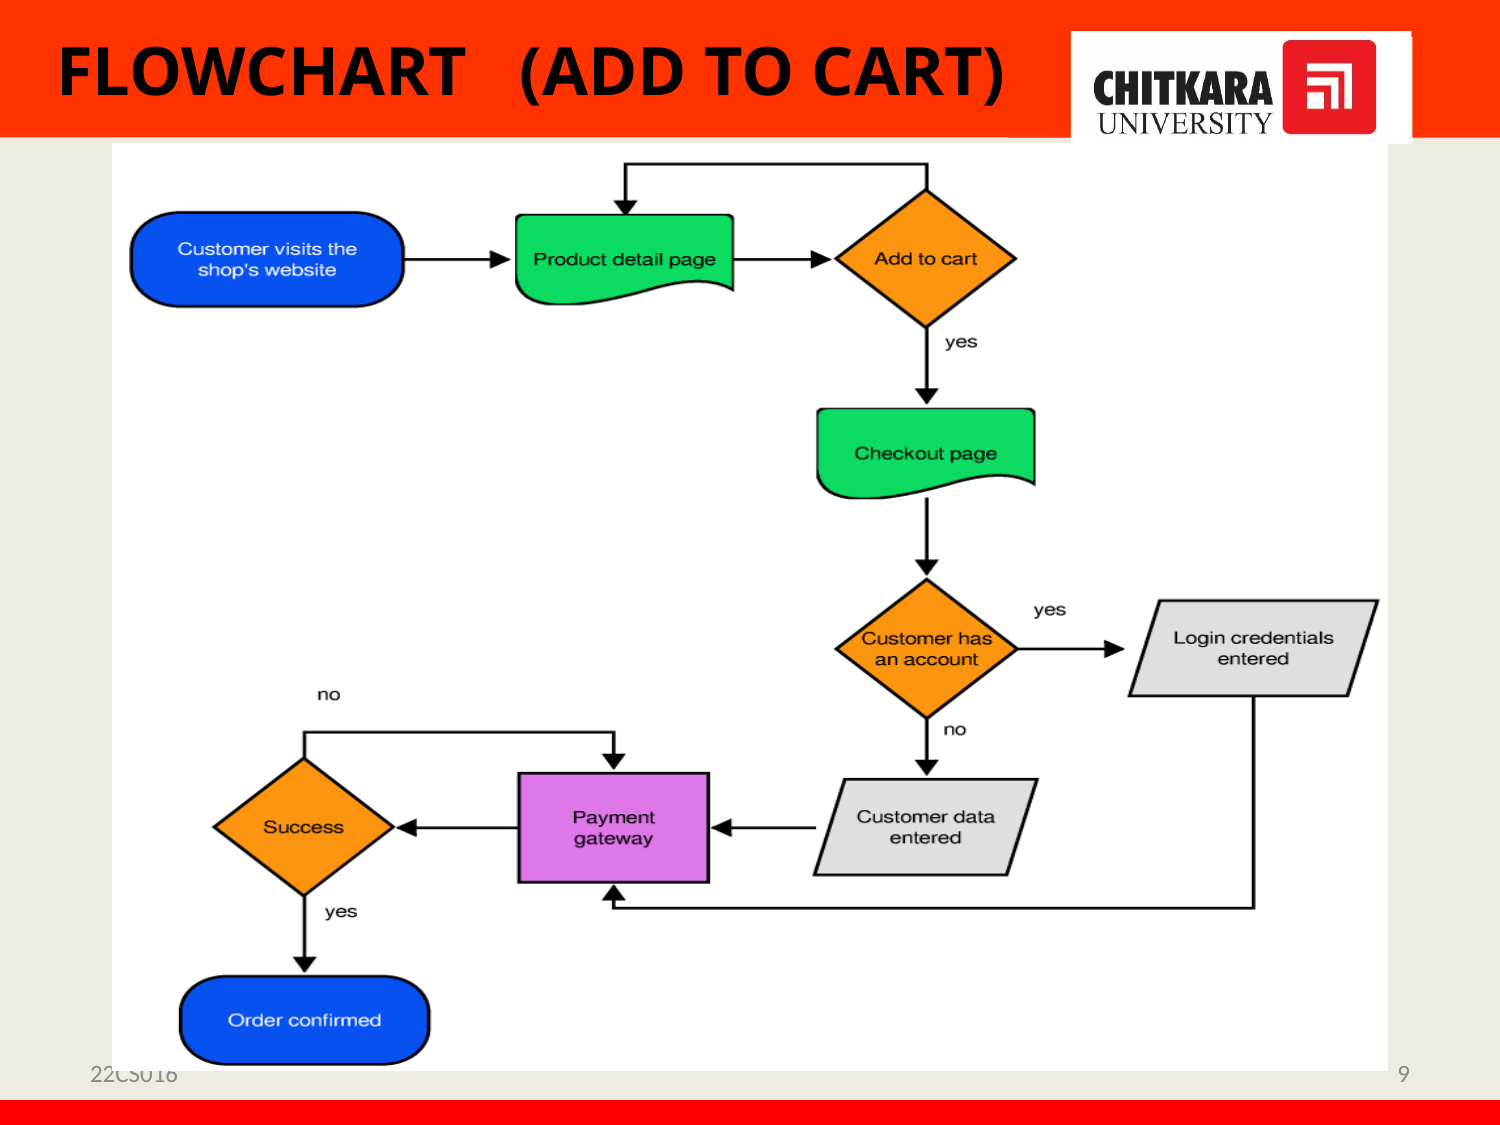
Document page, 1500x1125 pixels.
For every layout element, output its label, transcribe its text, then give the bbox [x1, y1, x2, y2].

slide_number 9 [1074, 1042, 1425, 1103]
title FLOWCHART (ADD TO CART) [0, 0, 1063, 138]
picture [1074, 37, 1391, 138]
picture [111, 143, 1389, 1071]
slide_number 22CS016 [75, 1042, 425, 1103]
